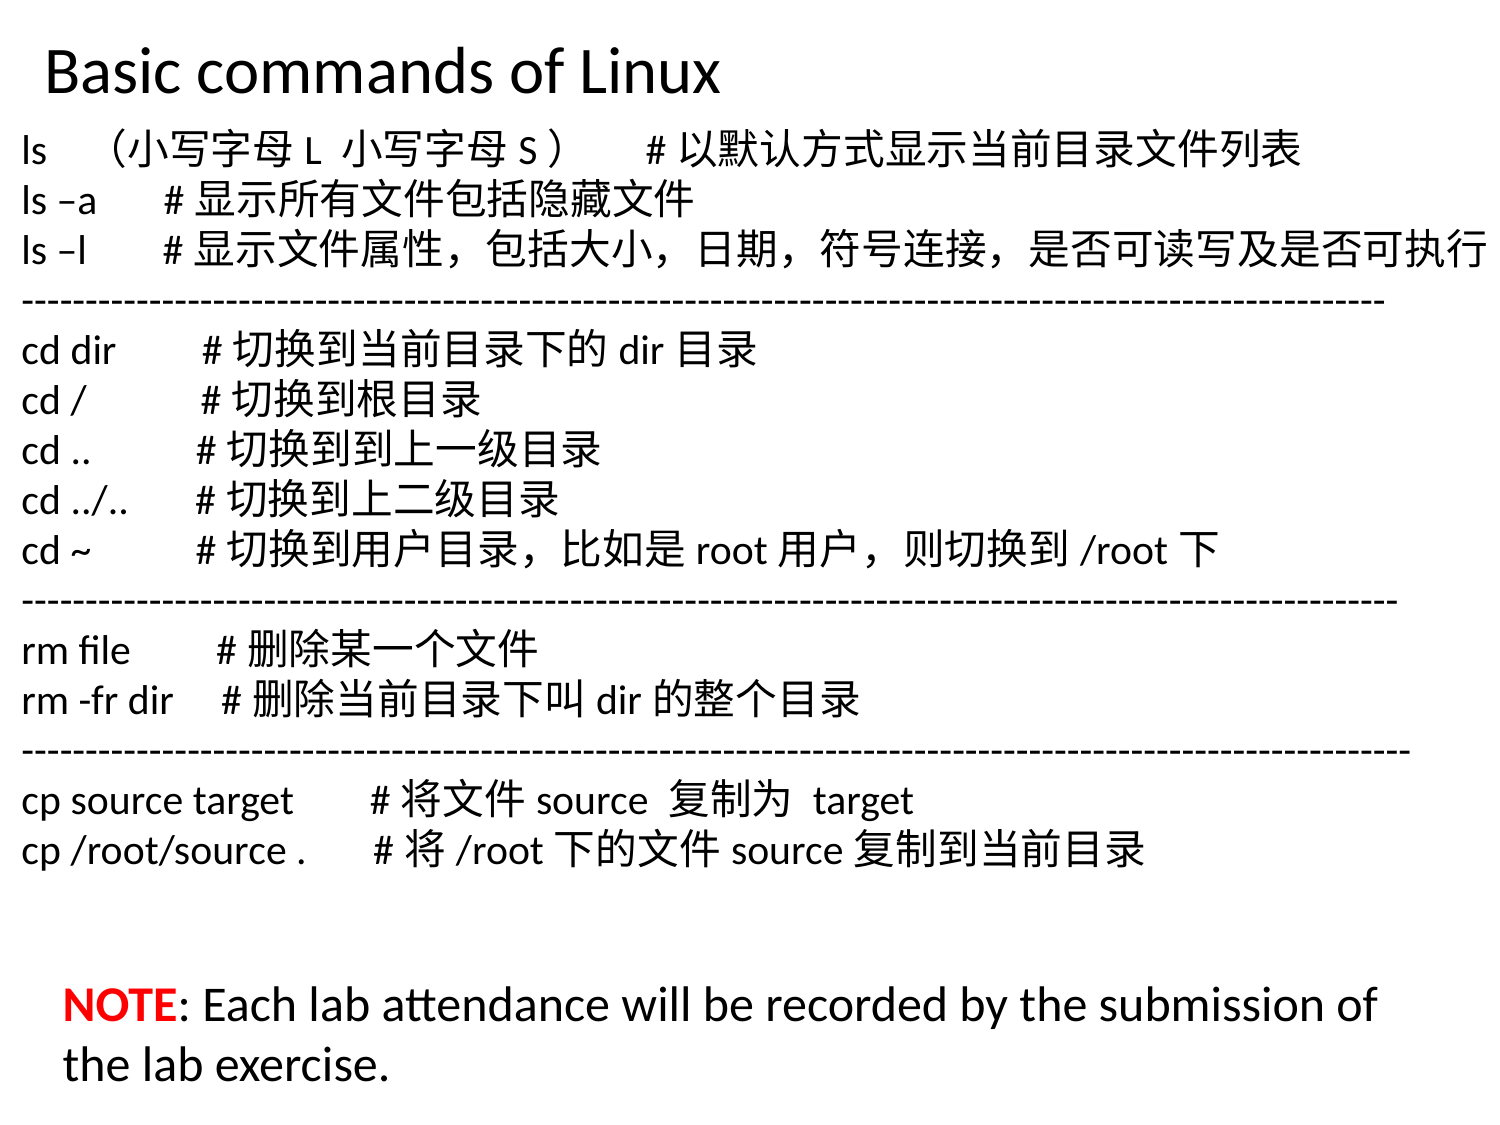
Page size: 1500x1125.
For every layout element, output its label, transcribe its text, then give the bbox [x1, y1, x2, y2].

text_box ls （小写字母L 小写字母S） #以默认方式显示当前目录文件列表 ls –a #显示所有文件包括隐藏文件 ls –l #显示文件属性，包括大小，日期，符号连接，是否可读写及是否可执行 ----------------------------------------------------------------------------------------------------------- cd dir #切换到当前目录下的dir目录 cd / #切换到根目录 cd .. #切换到到上一级目录 cd ../.. #切换到上二级目录 cd ~ #切换到用户目录，比如是root用户，则切换到/root下 ------------------------------------------------------------------------------------------------------------ rm file #删除某一个文件 rm -fr dir #删除当前目录下叫dir的整个目录 ------------------------------------------------------------------------------------------------------------- cp source target #将文件source 复制为 target cp /root/source . #将/root下的文件source复制到当前目录 [6, 115, 1500, 881]
text_box NOTE: Each lab attendance will be recorded by the submission of the lab exercise. [47, 964, 1424, 1099]
text_box Basic commands of Linux [29, 19, 738, 114]
